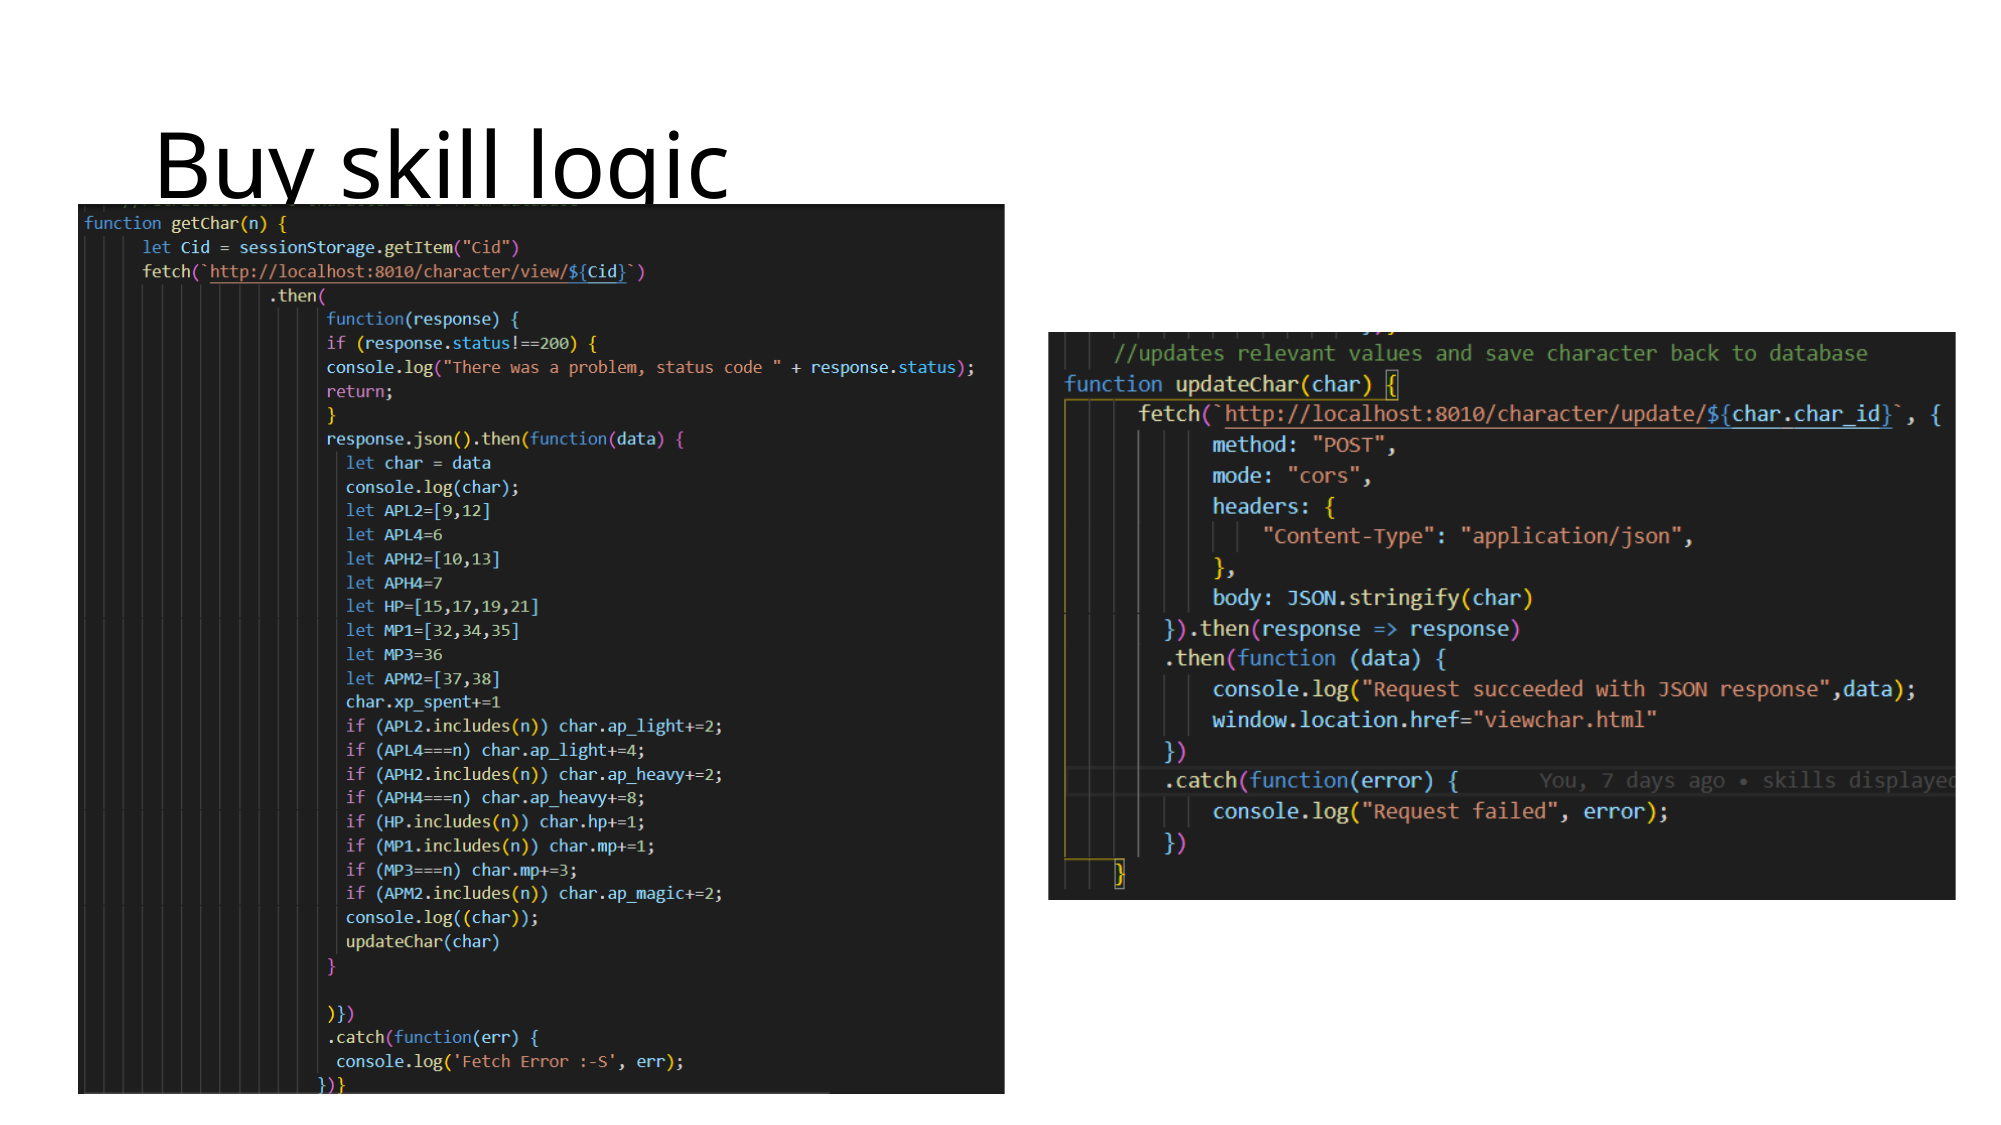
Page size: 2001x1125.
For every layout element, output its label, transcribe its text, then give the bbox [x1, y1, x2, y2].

picture [1048, 332, 1956, 900]
picture [78, 204, 1005, 1094]
title Buy skill logic [137, 59, 1863, 278]
